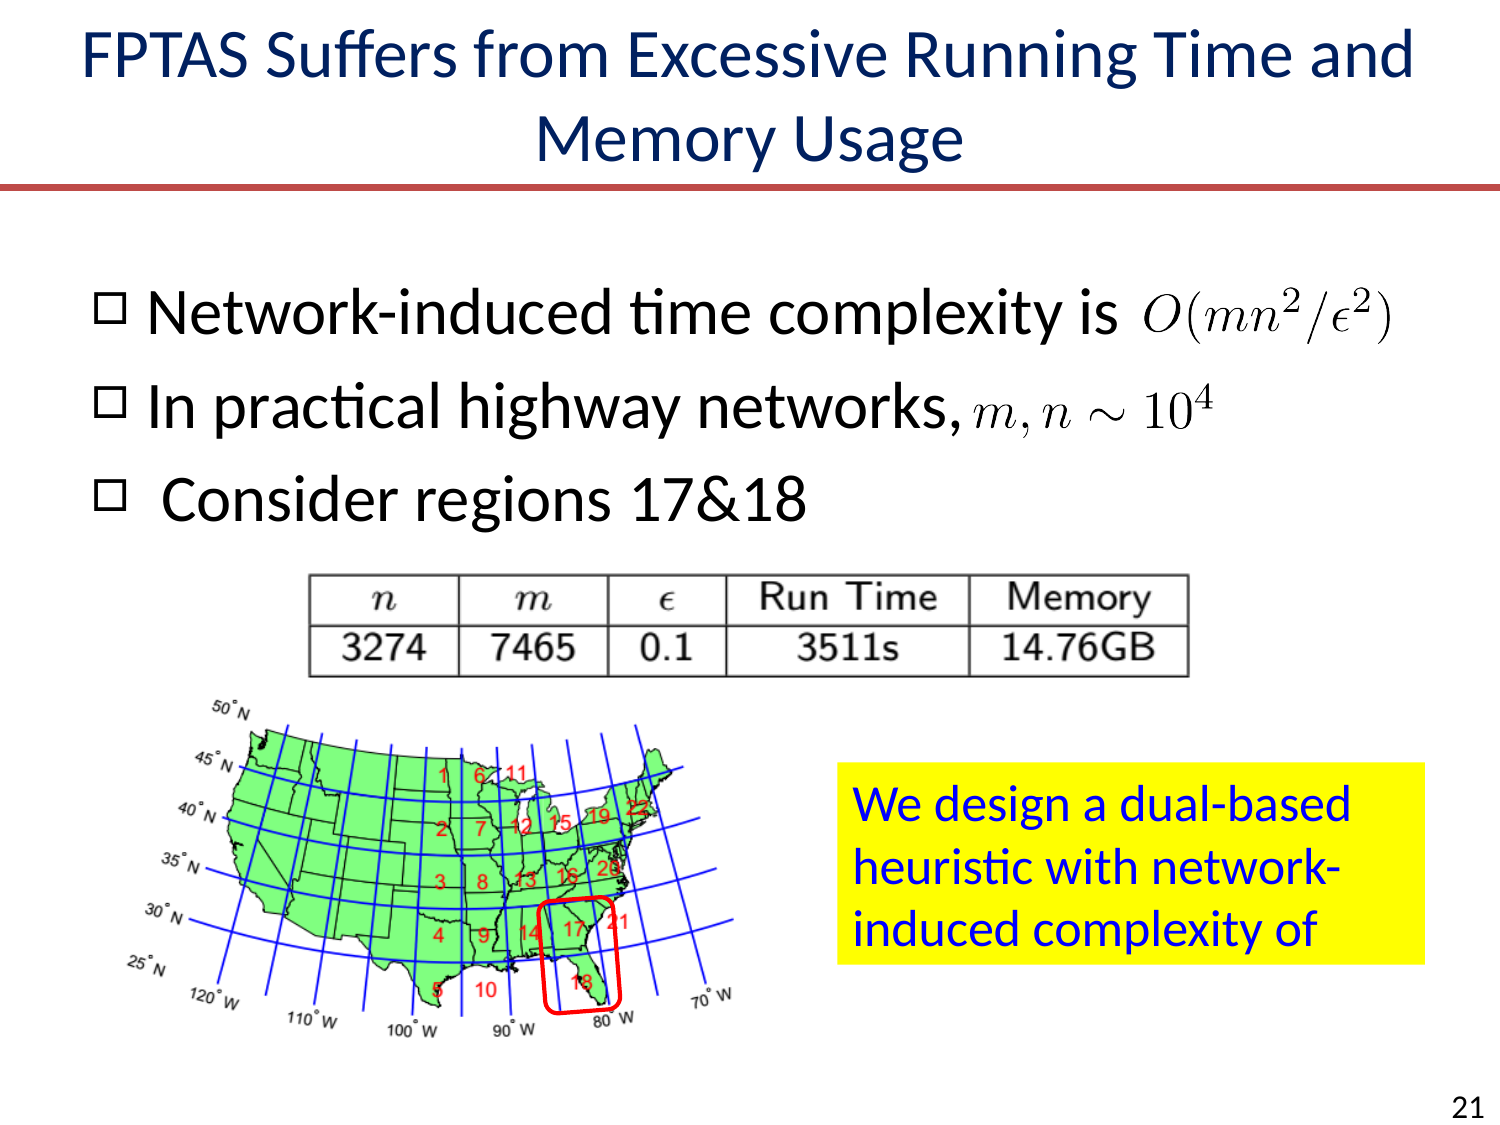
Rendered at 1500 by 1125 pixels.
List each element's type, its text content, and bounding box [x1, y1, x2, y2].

picture [1144, 287, 1390, 344]
slide_number 21 [1149, 1084, 1500, 1125]
picture [112, 558, 1201, 1059]
picture [973, 383, 1213, 438]
list Network-induced time complexity is In practical highway networks, Consider regions 17&18 [75, 260, 1425, 1004]
title FPTAS Suffers from Excessive Running Time and Memory Usage [0, 0, 1500, 184]
